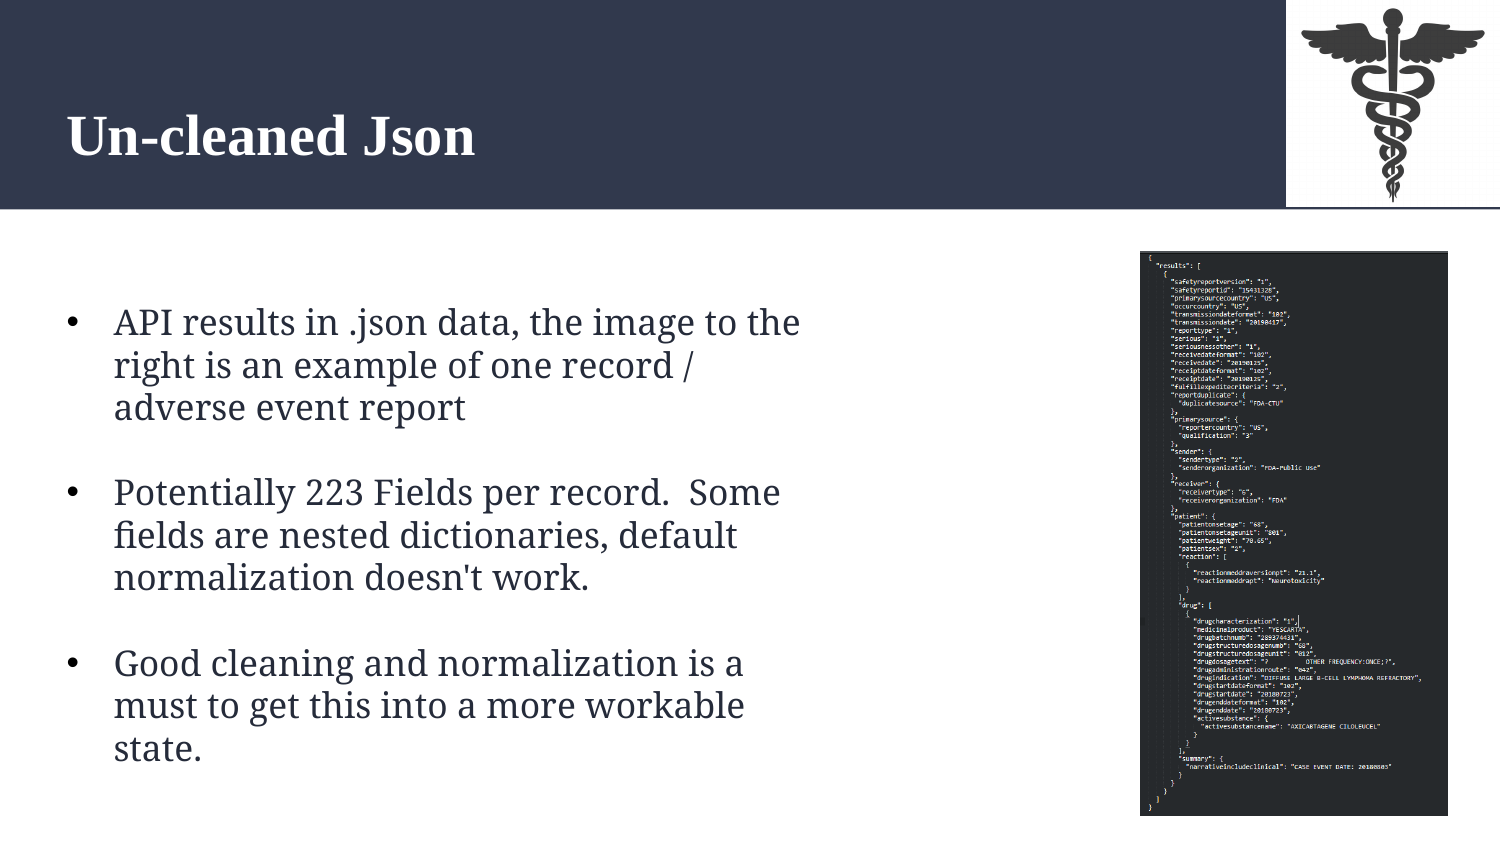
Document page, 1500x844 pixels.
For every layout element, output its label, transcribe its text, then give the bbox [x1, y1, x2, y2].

text_box API results in .json data, the image to the right is an example of one record / adverse event report Potentially 223 Fields per record. Some fields are nested dictionaries, default normalization doesn't work. Good cleaning and normalization is a must to get this into a more workable state. [51, 292, 850, 811]
title Un-cleaned Json [51, 82, 1449, 185]
picture [1139, 251, 1449, 816]
picture [1286, 0, 1500, 207]
